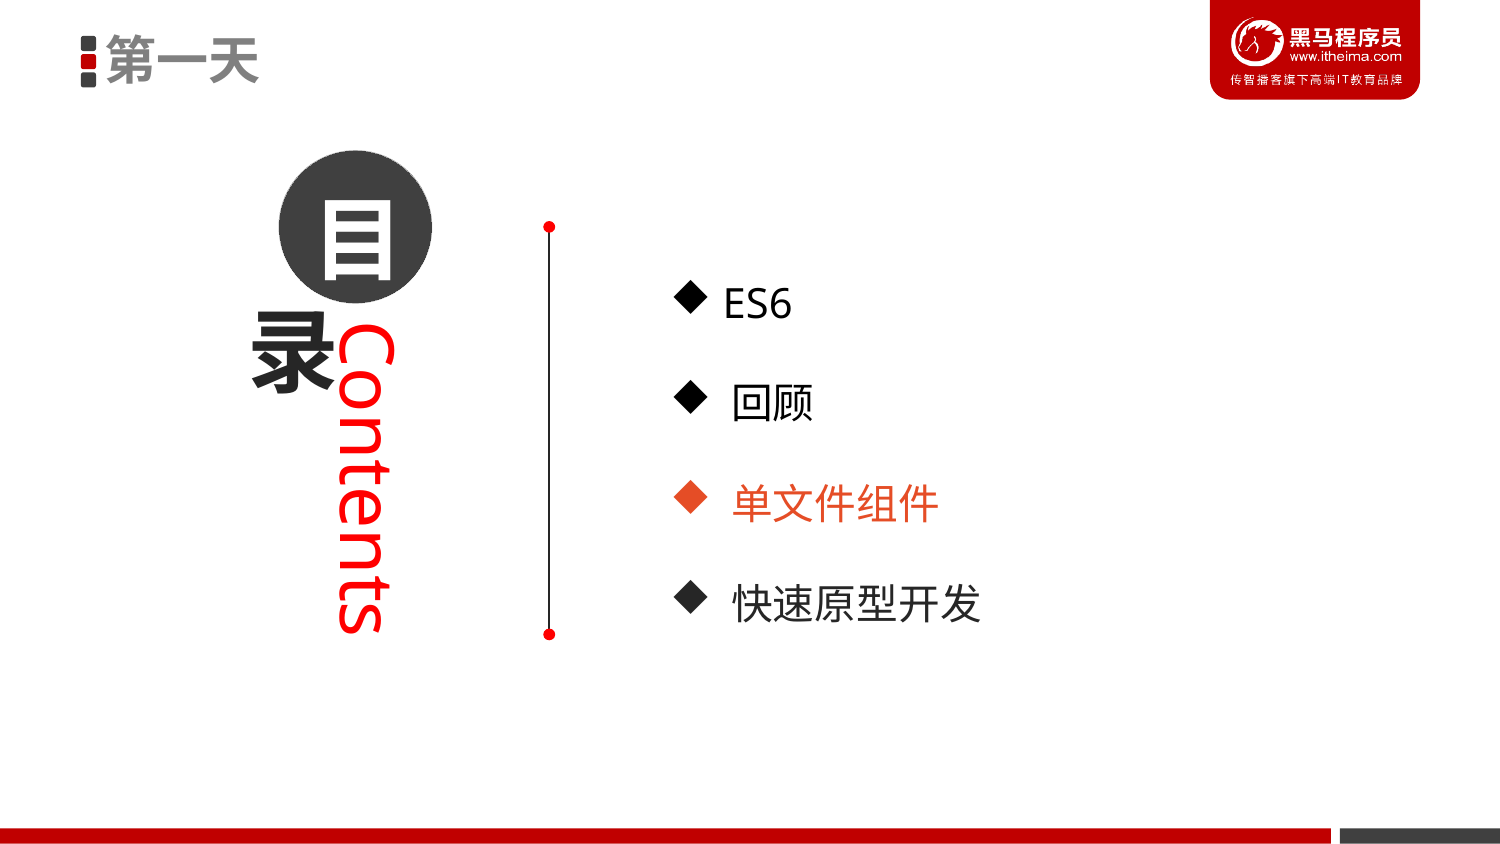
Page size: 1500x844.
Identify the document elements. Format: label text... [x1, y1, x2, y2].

text_box [541, 219, 558, 234]
text_box 第一天 [89, 20, 276, 98]
text_box 录 [218, 288, 339, 410]
text_box [541, 628, 558, 643]
text_box Contents [321, 314, 427, 749]
text_box ES6 回顾 单文件组件 快速原型开发 [655, 219, 1365, 635]
picture [1212, 8, 1421, 94]
text_box 目 [278, 150, 433, 304]
